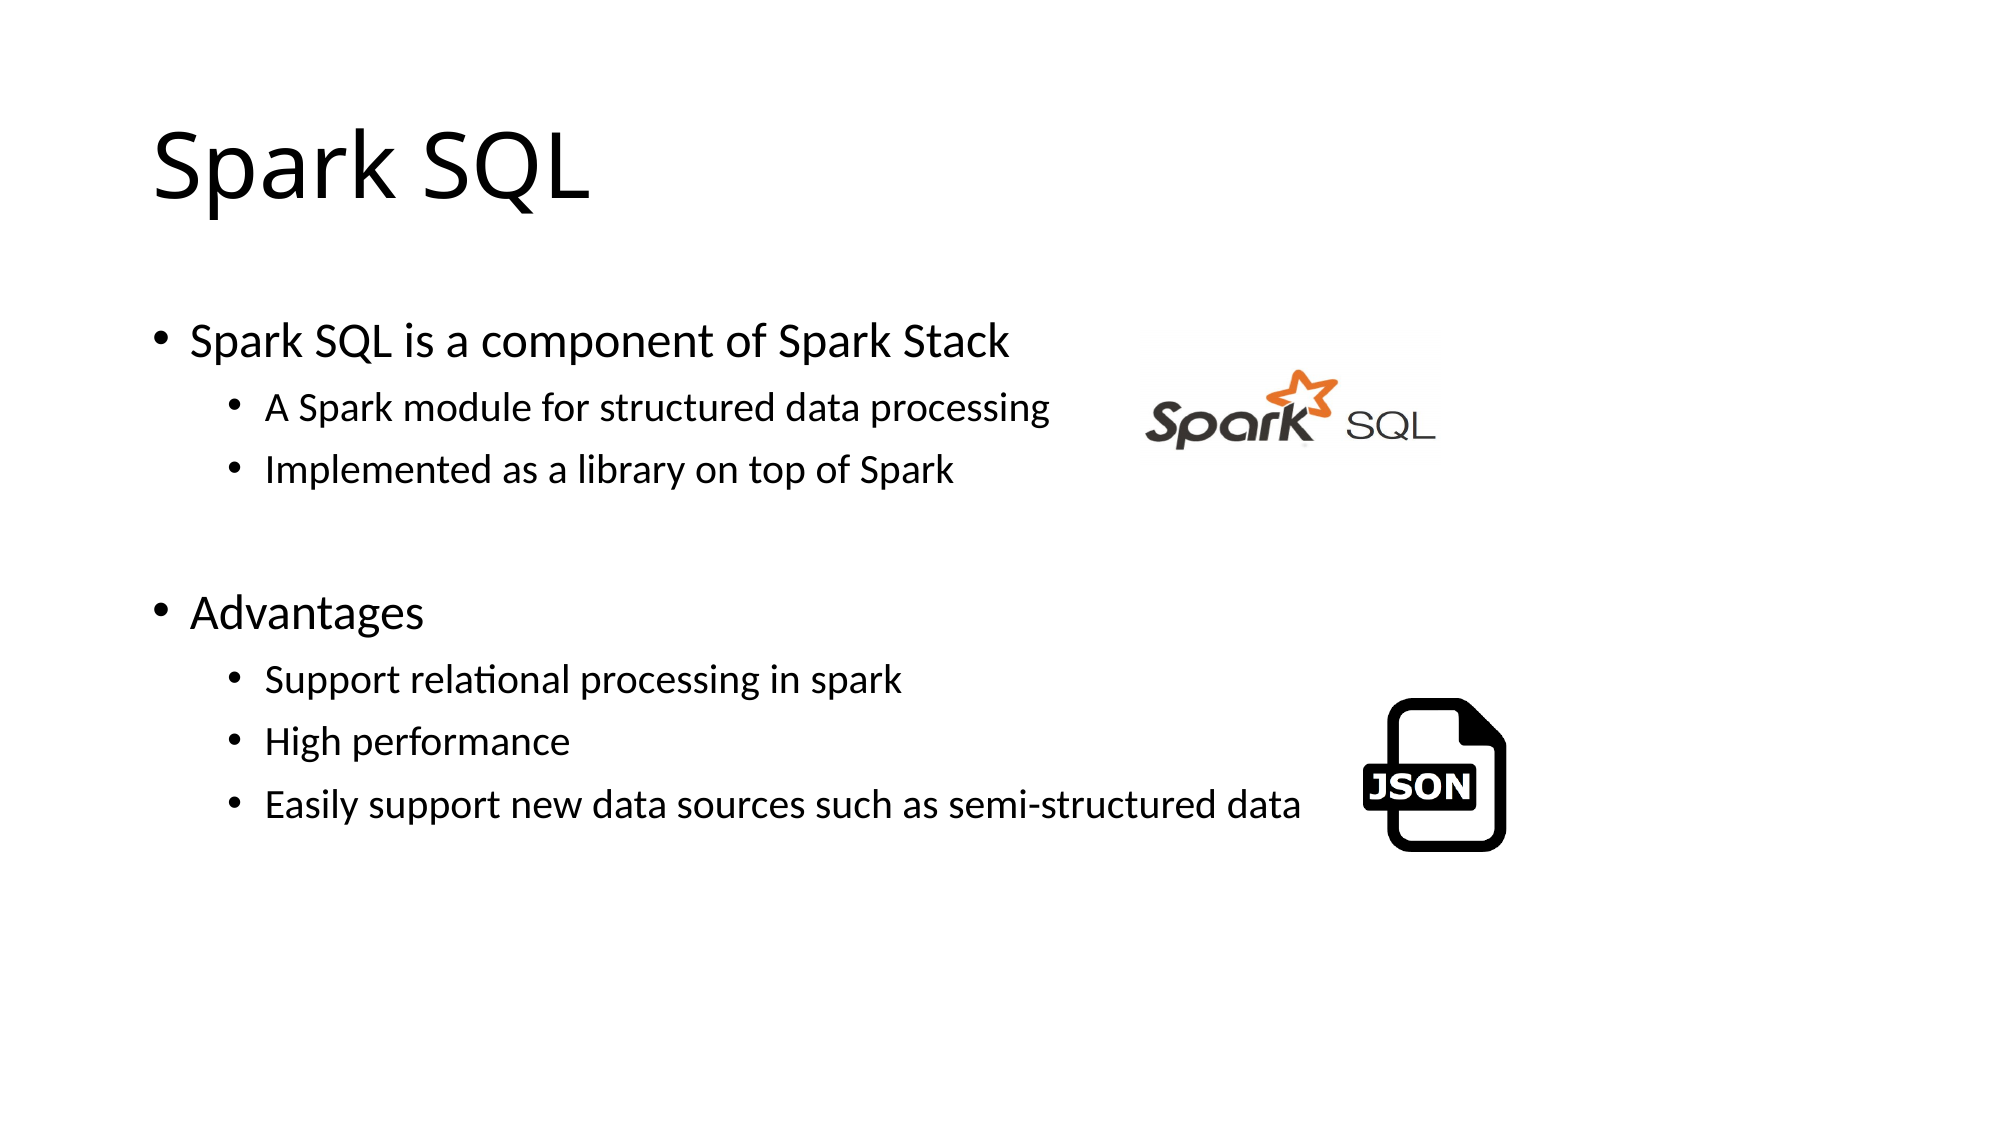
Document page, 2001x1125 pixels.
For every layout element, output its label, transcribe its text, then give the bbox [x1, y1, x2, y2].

list Spark SQL is a component of Spark Stack A Spark module for structured data processing Implemented as a library on top of Spark Advantages Support relational processing in spark High performance Easily support new data sources such as semi-structured data [137, 299, 1863, 1014]
picture [1363, 698, 1518, 852]
picture [1139, 328, 1441, 465]
title Spark SQL [137, 59, 1863, 278]
